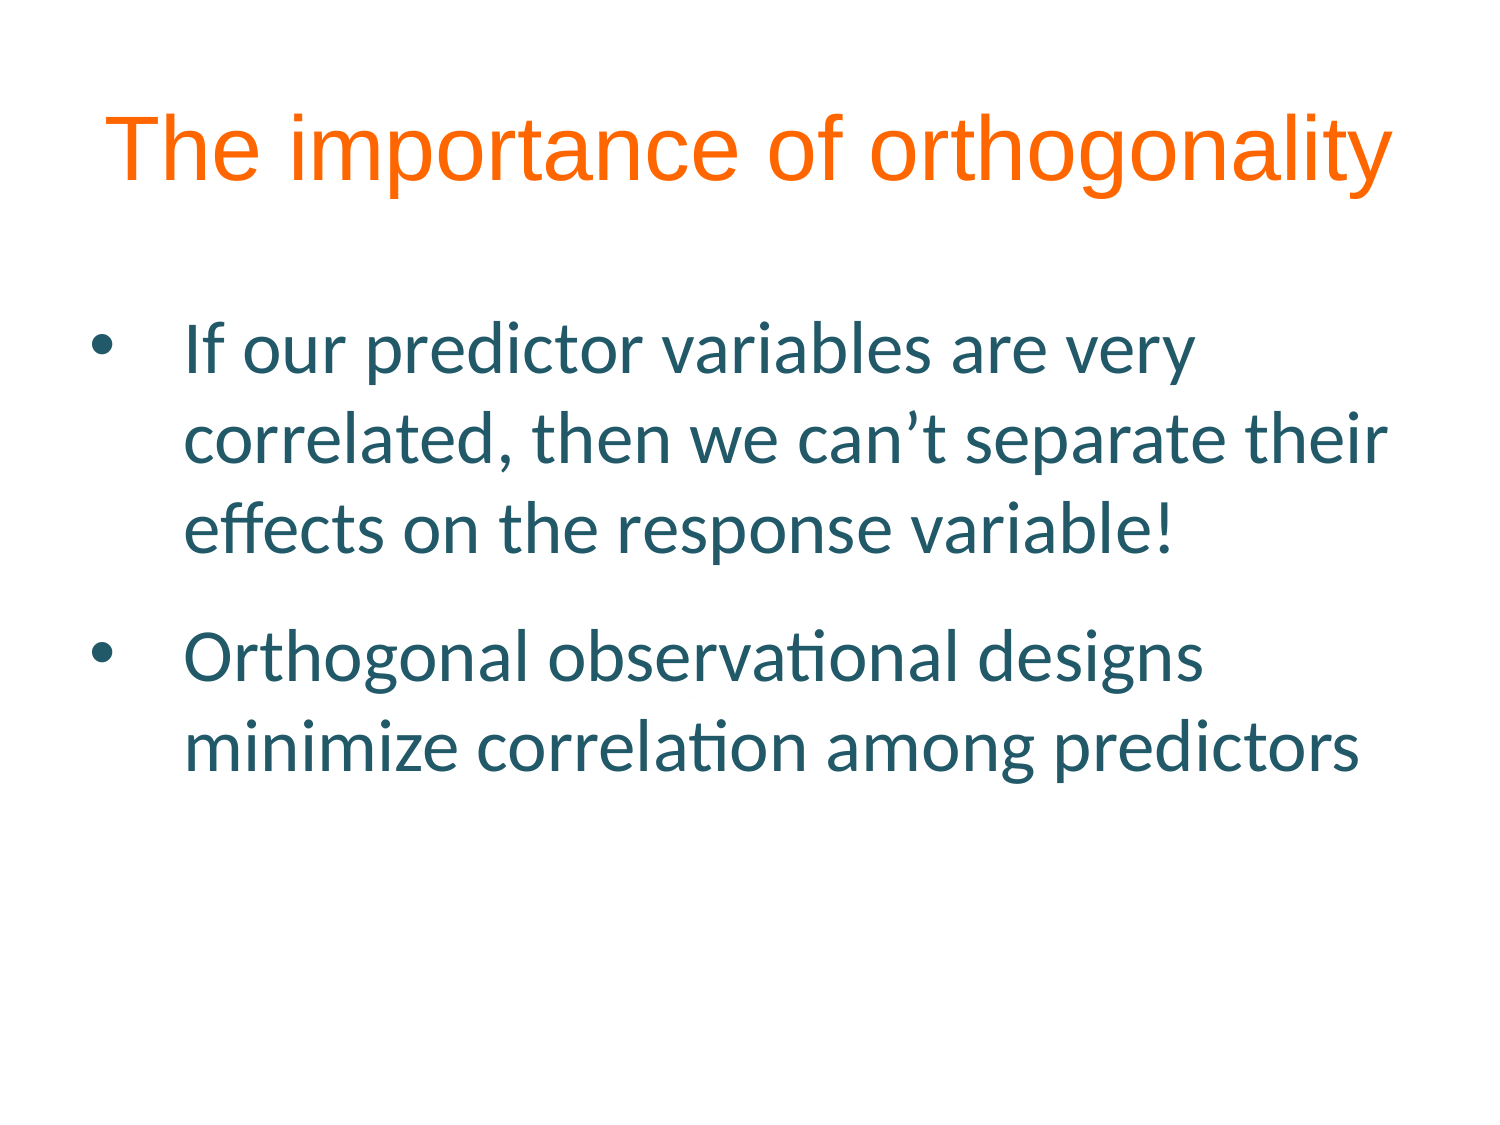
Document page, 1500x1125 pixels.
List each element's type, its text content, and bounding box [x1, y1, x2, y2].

text_box If our predictor variables are very correlated, then we can’t separate their effects on the response variable! Orthogonal observational designs minimize correlation among predictors [74, 291, 1432, 1025]
text_box The importance of orthogonality [0, 49, 1500, 238]
